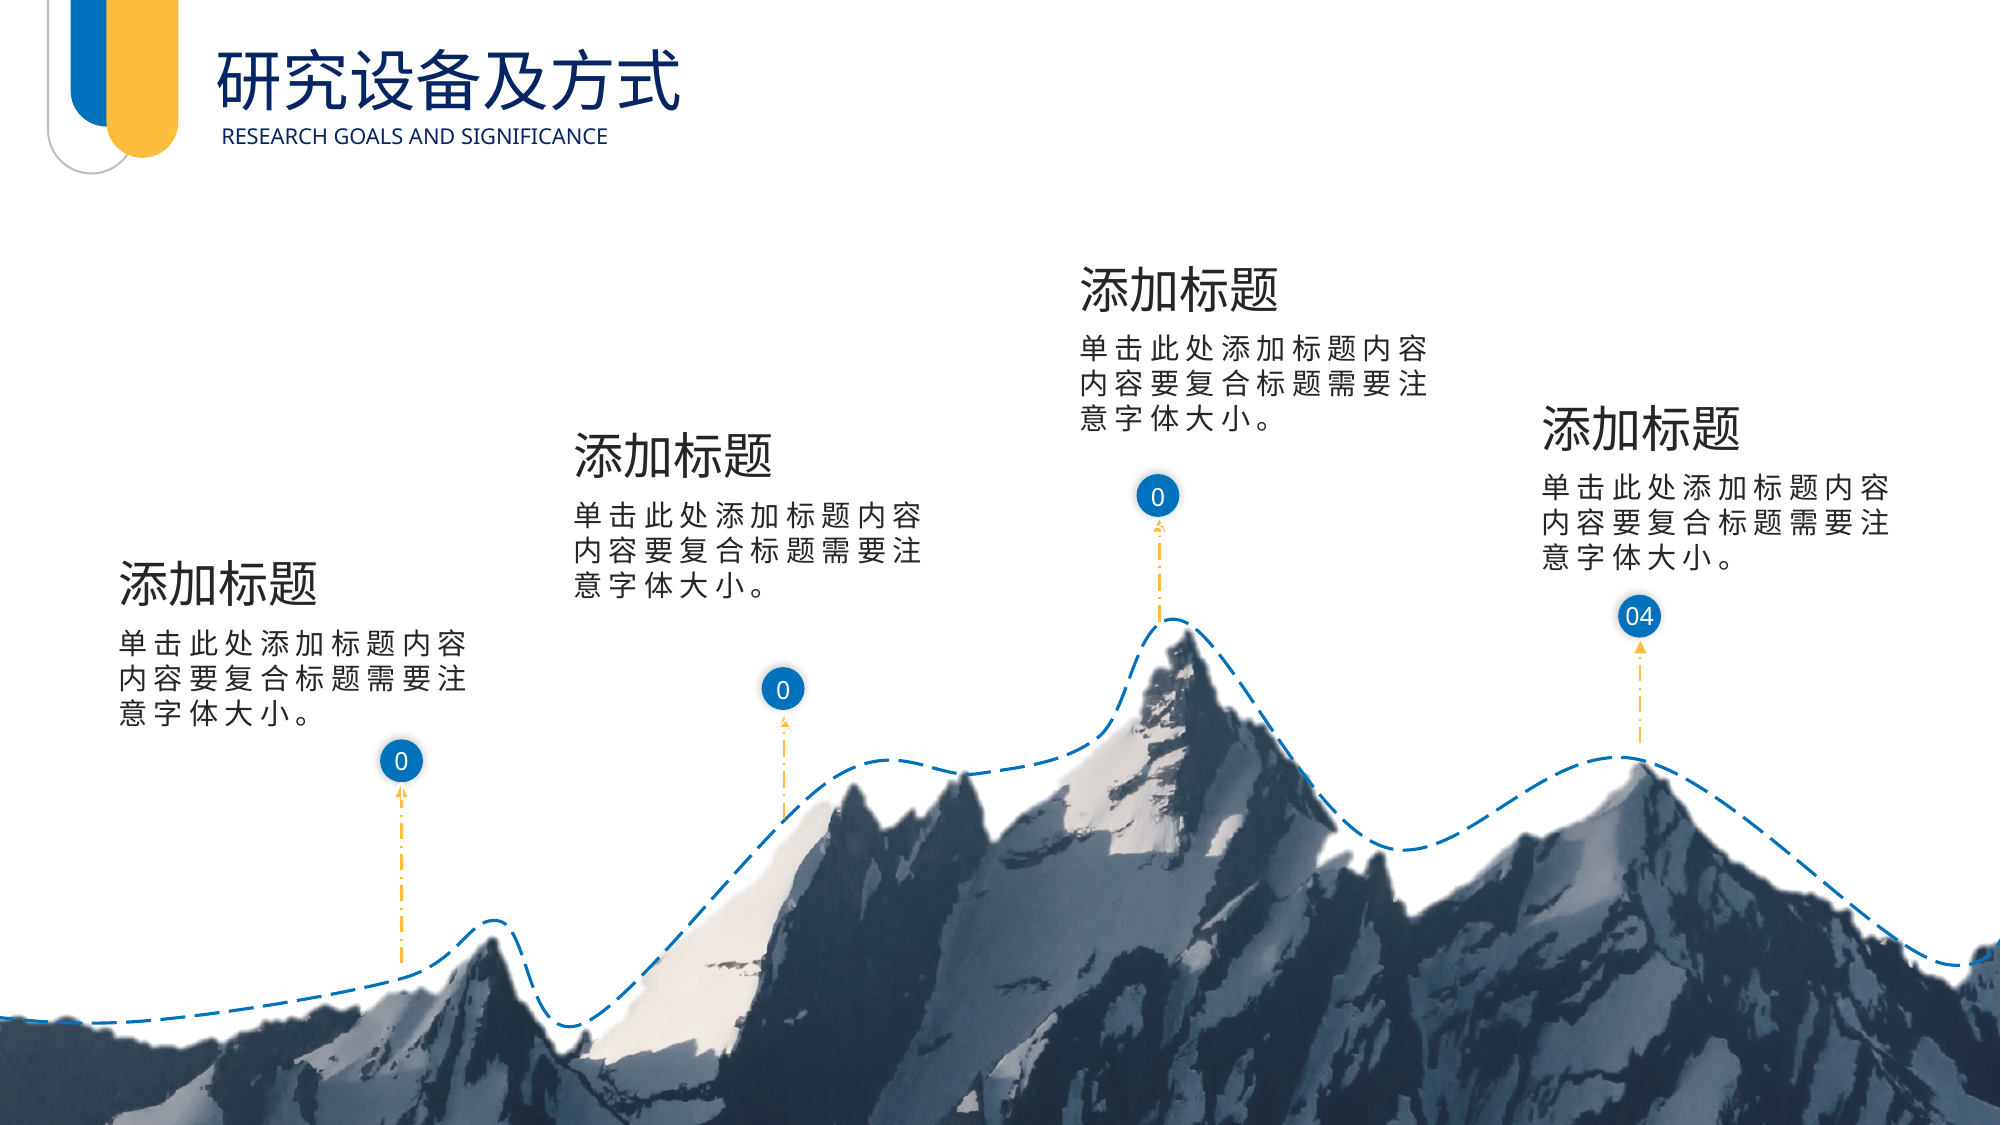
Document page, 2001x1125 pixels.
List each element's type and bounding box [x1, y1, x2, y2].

text_box [200, 31, 813, 158]
picture [0, 621, 2000, 1125]
text_box [558, 417, 978, 611]
text_box [103, 545, 524, 739]
text_box [47, 0, 179, 174]
text_box [1129, 473, 1187, 520]
text_box [372, 739, 431, 784]
text_box [1608, 593, 1671, 639]
text_box [754, 667, 812, 713]
text_box [1064, 250, 1484, 445]
text_box [1526, 389, 1946, 584]
